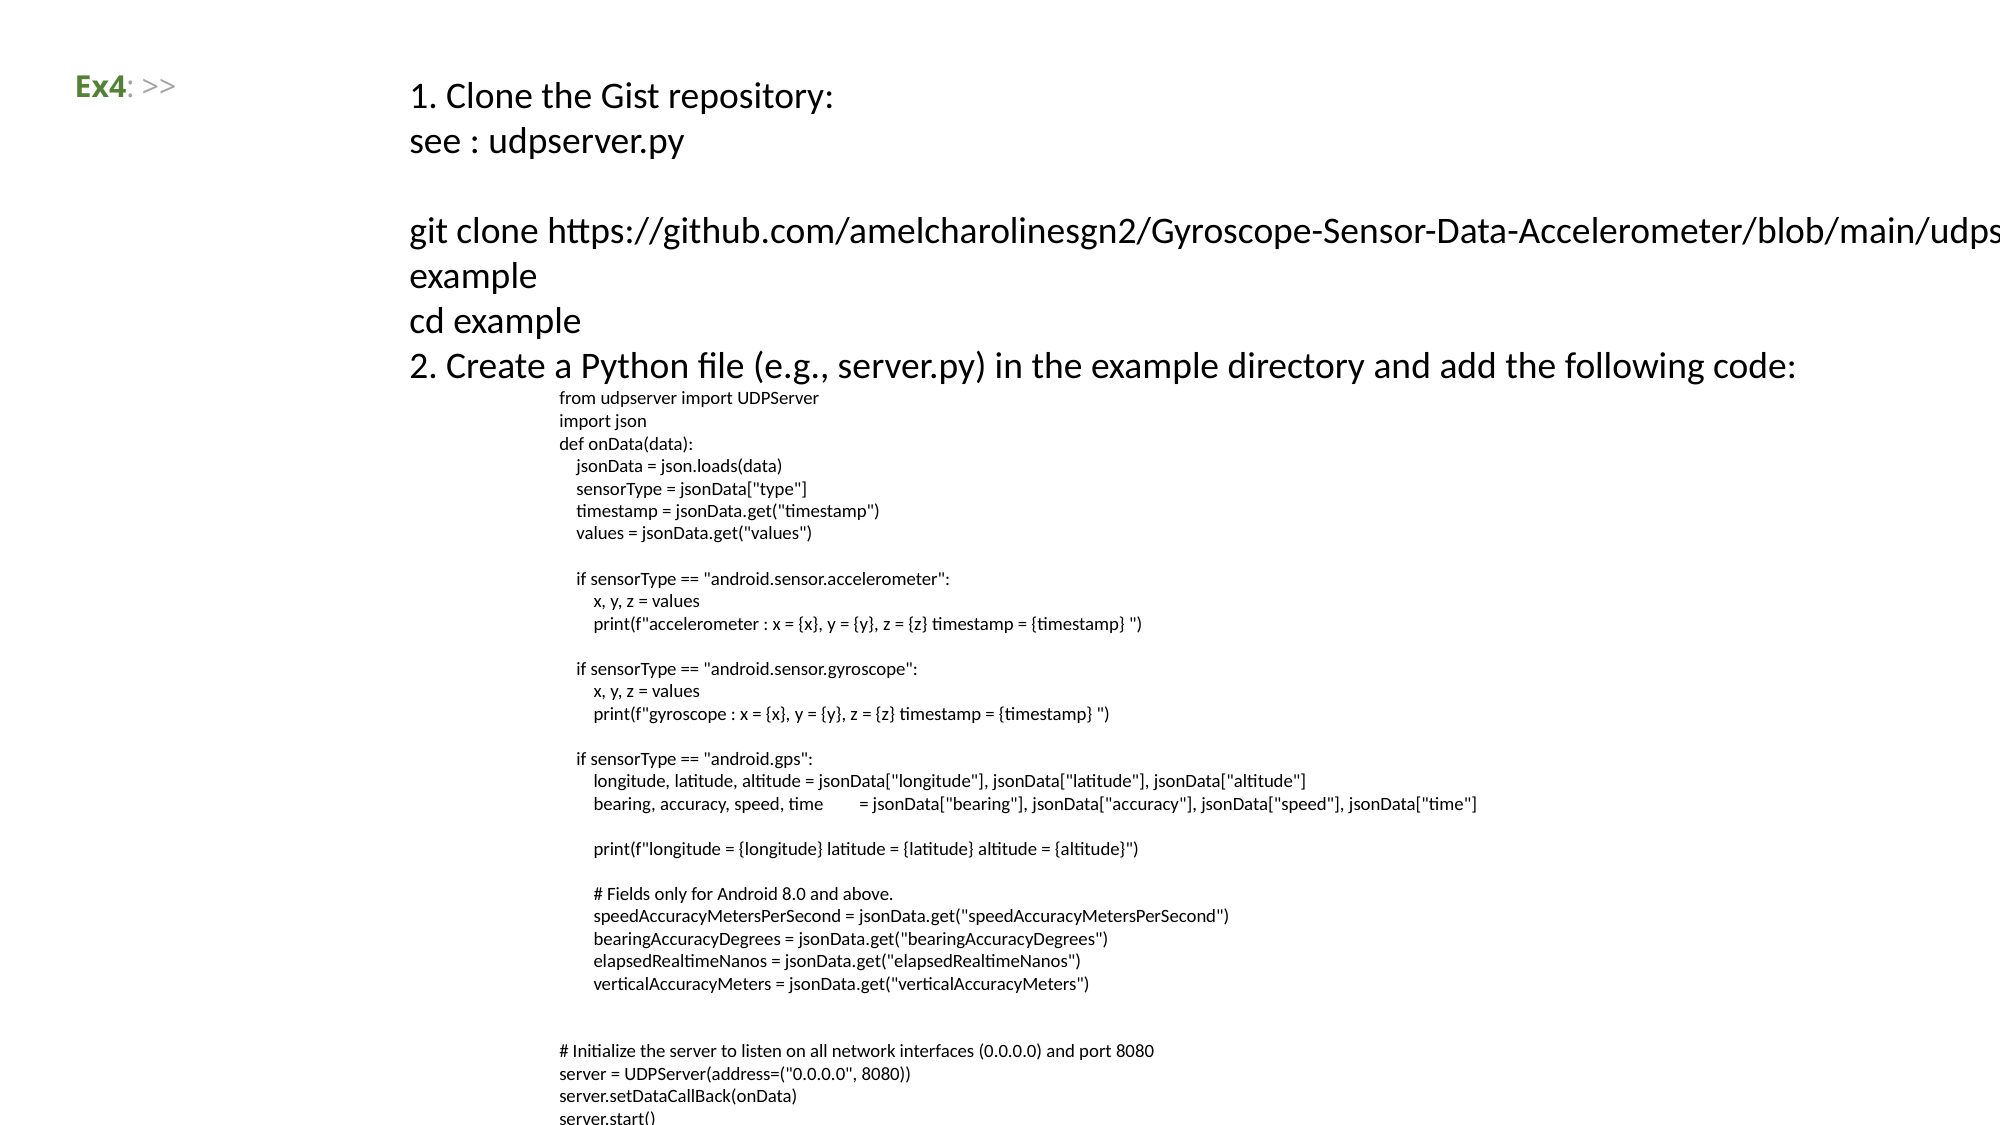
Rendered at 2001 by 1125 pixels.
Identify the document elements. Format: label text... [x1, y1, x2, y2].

title Ex4: >> [59, 63, 394, 112]
text_box 1. Clone the Gist repository: see : udpserver.py git clone https://github.com/amelcharolinesgn2/Gyroscope-Sensor-Data-Accelerometer/blob/main/udpserver.py example cd example 2. Create a Python file (e.g., server.py) in the example directory and add the following code: from udpserver import UDPServer import json def onData(data): jsonData = json.loads(data) sensorType = jsonData["type"] timestamp = jsonData.get("timestamp") values = jsonData.get("values") if sensorType == "android.sensor.accelerometer": x, y, z = values print(f"accelerometer : x = {x}, y = {y}, z = {z} timestamp = {timestamp} ") if sensorType == "android.sensor.gyroscope": x, y, z = values print(f"gyroscope : x = {x}, y = {y}, z = {z} timestamp = {timestamp} ") if sensorType == "android.gps": longitude, latitude, altitude = jsonData["longitude"], jsonData["latitude"], jsonData["altitude"] bearing, accuracy, speed, time = jsonData["bearing"], jsonData["accuracy"], jsonData["speed"], jsonData["time"] print(f"longitude = {longitude} latitude = {latitude} altitude = {altitude}") # Fields only for Android 8.0 and above. speedAccuracyMetersPerSecond = jsonData.get("speedAccuracyMetersPerSecond") bearingAccuracyDegrees = jsonData.get("bearingAccuracyDegrees") elapsedRealtimeNanos = jsonData.get("elapsedRealtimeNanos") verticalAccuracyMeters = jsonData.get("verticalAccuracyMeters") # Initialize the server to listen on all network interfaces (0.0.0.0) and port 8080 server = UDPServer(address=("0.0.0.0", 8080)) server.setDataCallBack(onData) server.start() for GPS data description see GPS Data Description 3 Run the script on the machine you want to receive data on: python server.py [394, 63, 2000, 1125]
